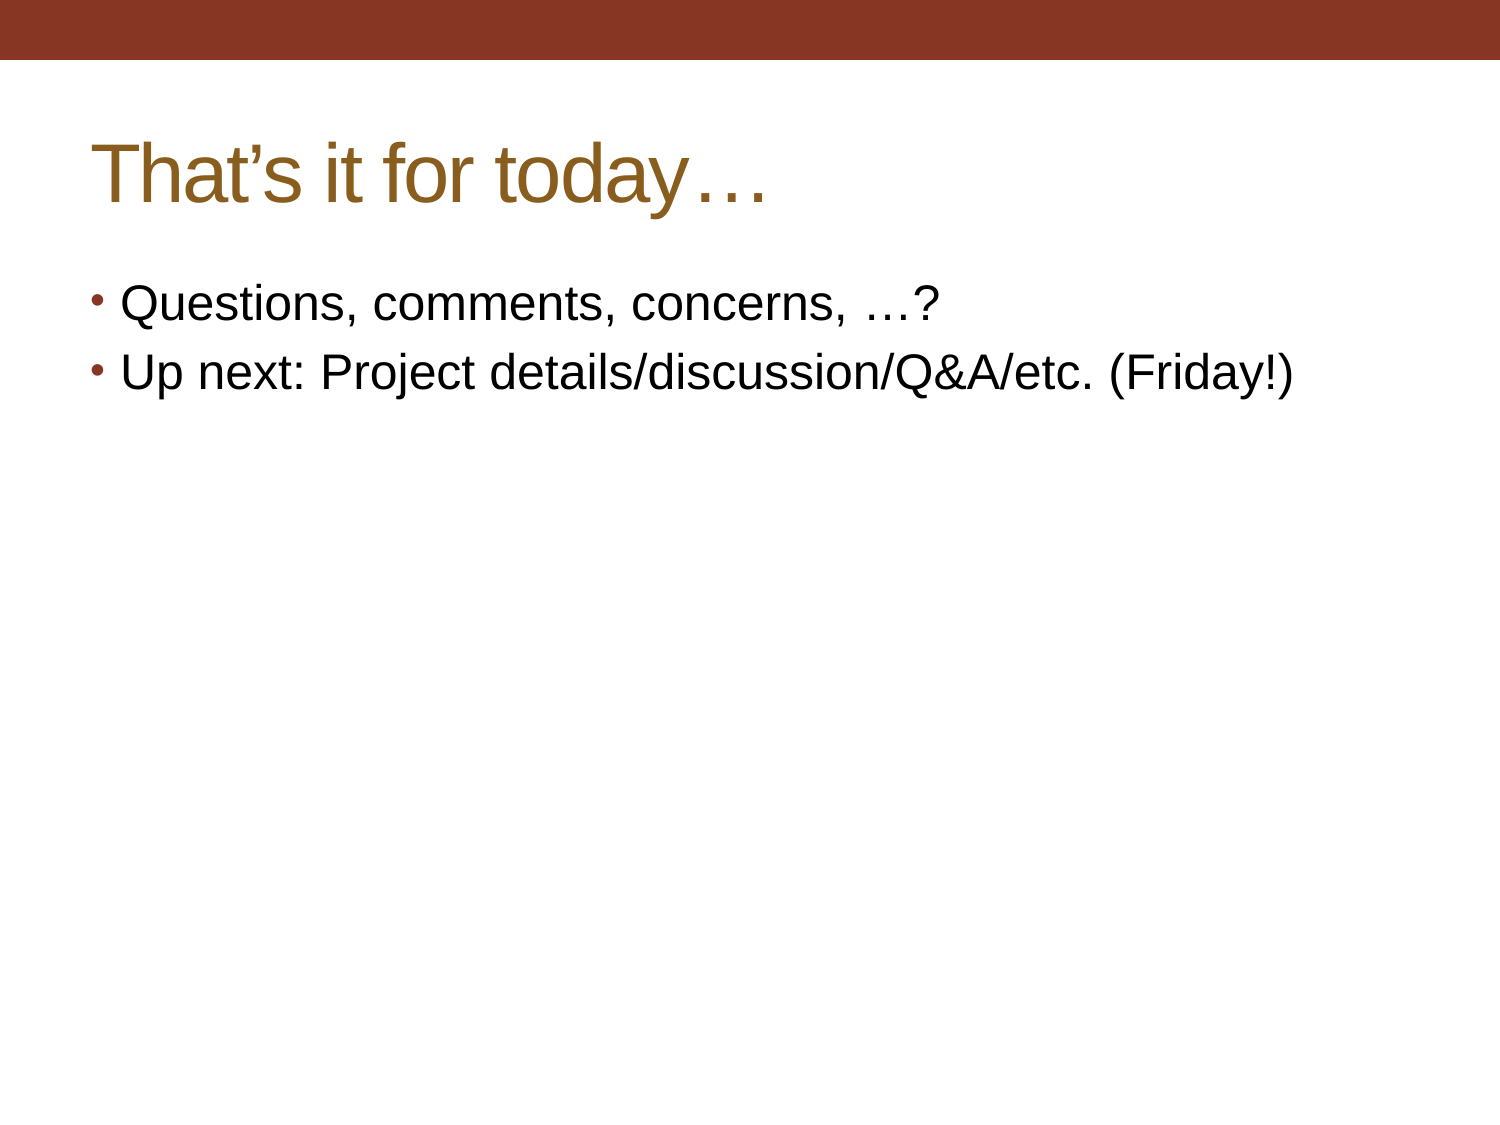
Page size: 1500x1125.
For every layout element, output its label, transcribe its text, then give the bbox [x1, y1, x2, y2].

title That’s it for today… [75, 87, 1425, 250]
list Questions, comments, concerns, …? Up next: Project details/discussion/Q&A/etc. (Friday!) [75, 262, 1425, 1063]
